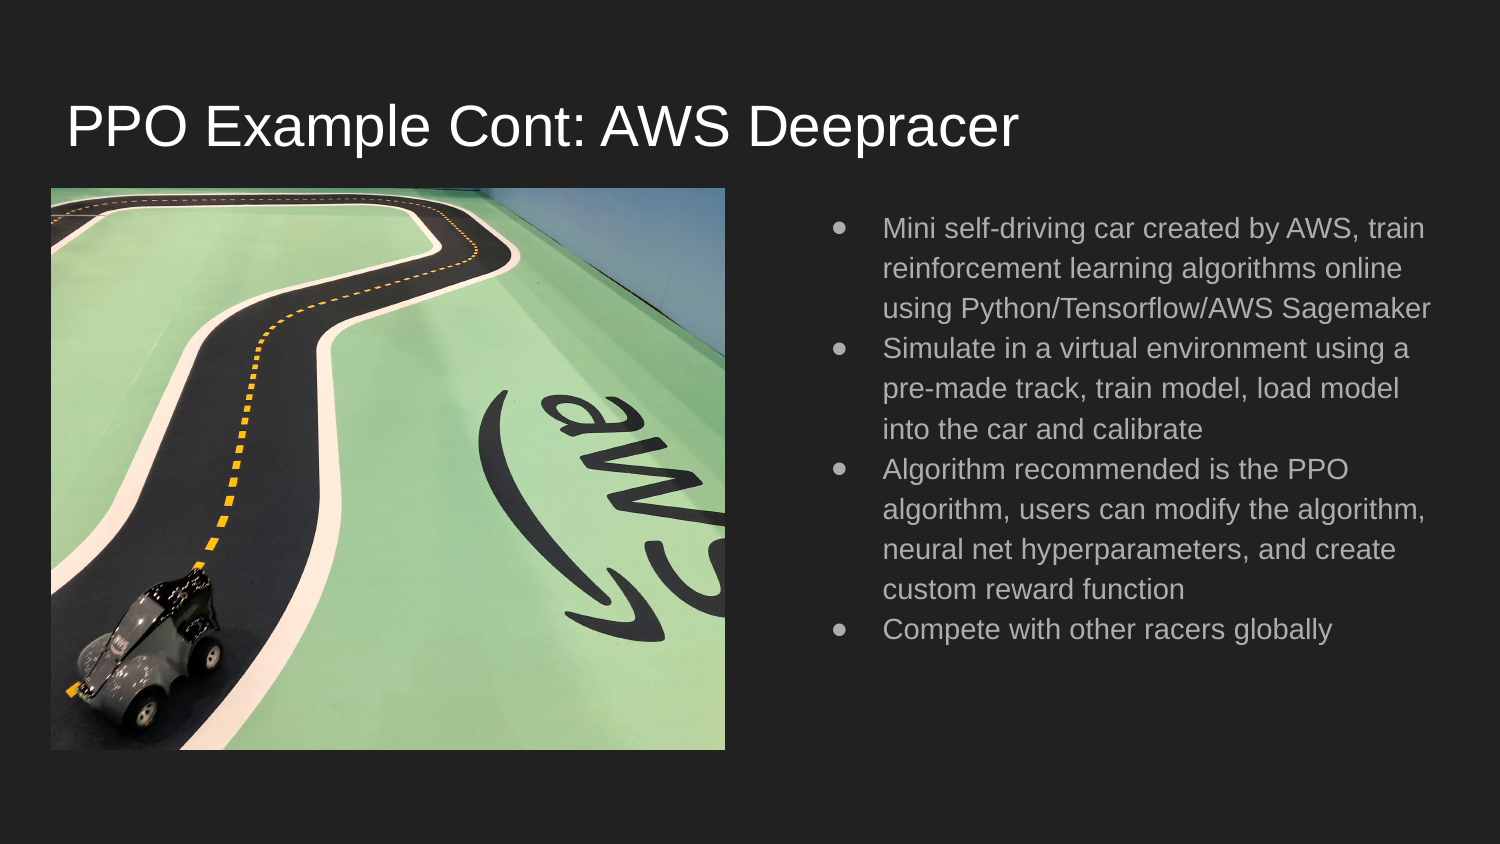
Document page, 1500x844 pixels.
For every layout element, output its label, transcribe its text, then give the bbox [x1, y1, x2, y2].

title PPO Example Cont: AWS Deepracer [51, 72, 1449, 167]
list Mini self-driving car created by AWS, train reinforcement learning algorithms online using Python/Tensorflow/AWS Sagemaker Simulate in a virtual environment using a pre-made track, train model, load model into the car and calibrate Algorithm recommended is the PPO algorithm, users can modify the algorithm, neural net hyperparameters, and create custom reward function Compete with other racers globally [792, 189, 1449, 750]
picture [50, 188, 725, 750]
